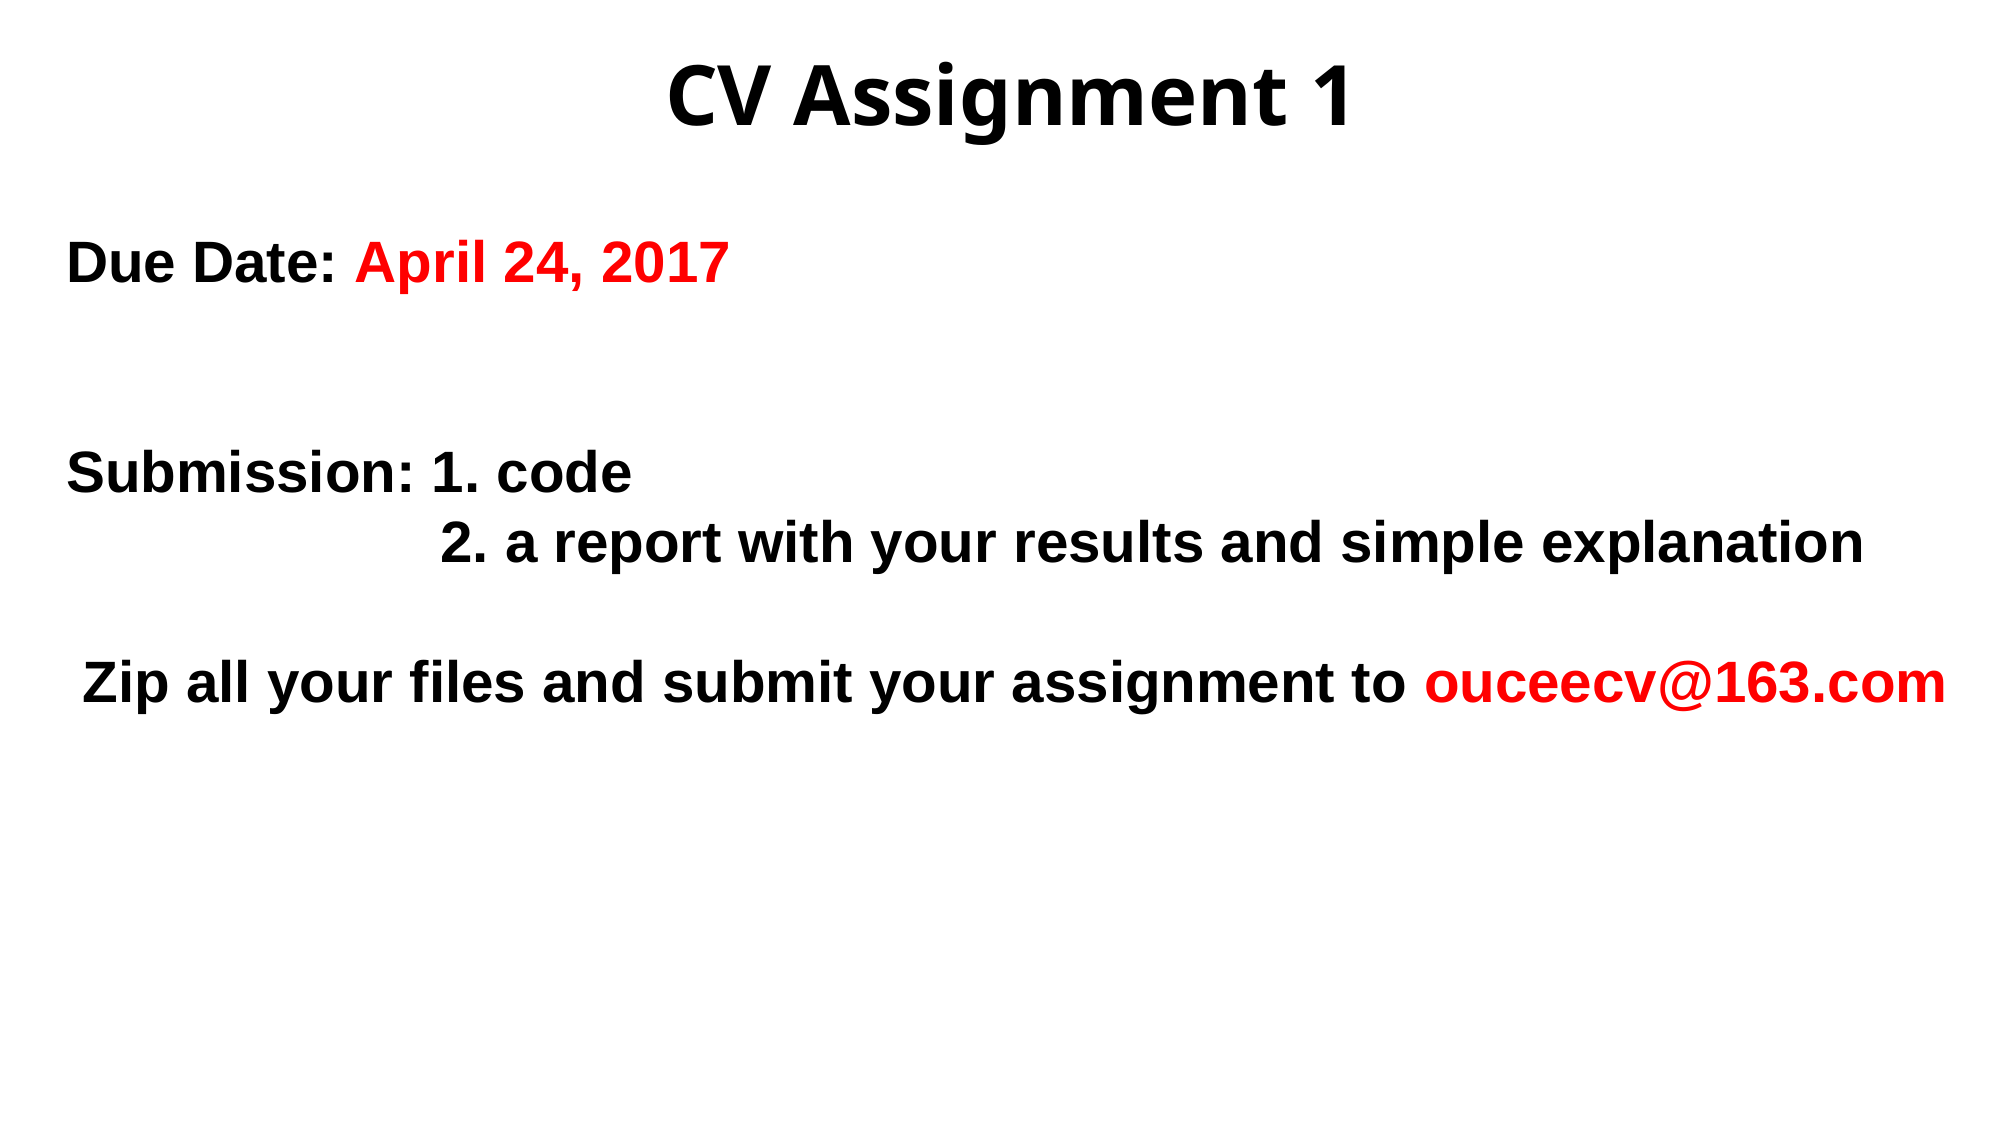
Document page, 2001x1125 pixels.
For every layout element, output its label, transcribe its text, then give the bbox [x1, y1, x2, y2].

text_box CV Assignment 1 [216, 35, 1807, 150]
text_box Due Date: April 24, 2017 Submission: 1. code 2. a report with your results and simple explanation Zip all your files and submit your assignment to ouceecv@163.com [51, 216, 1972, 792]
